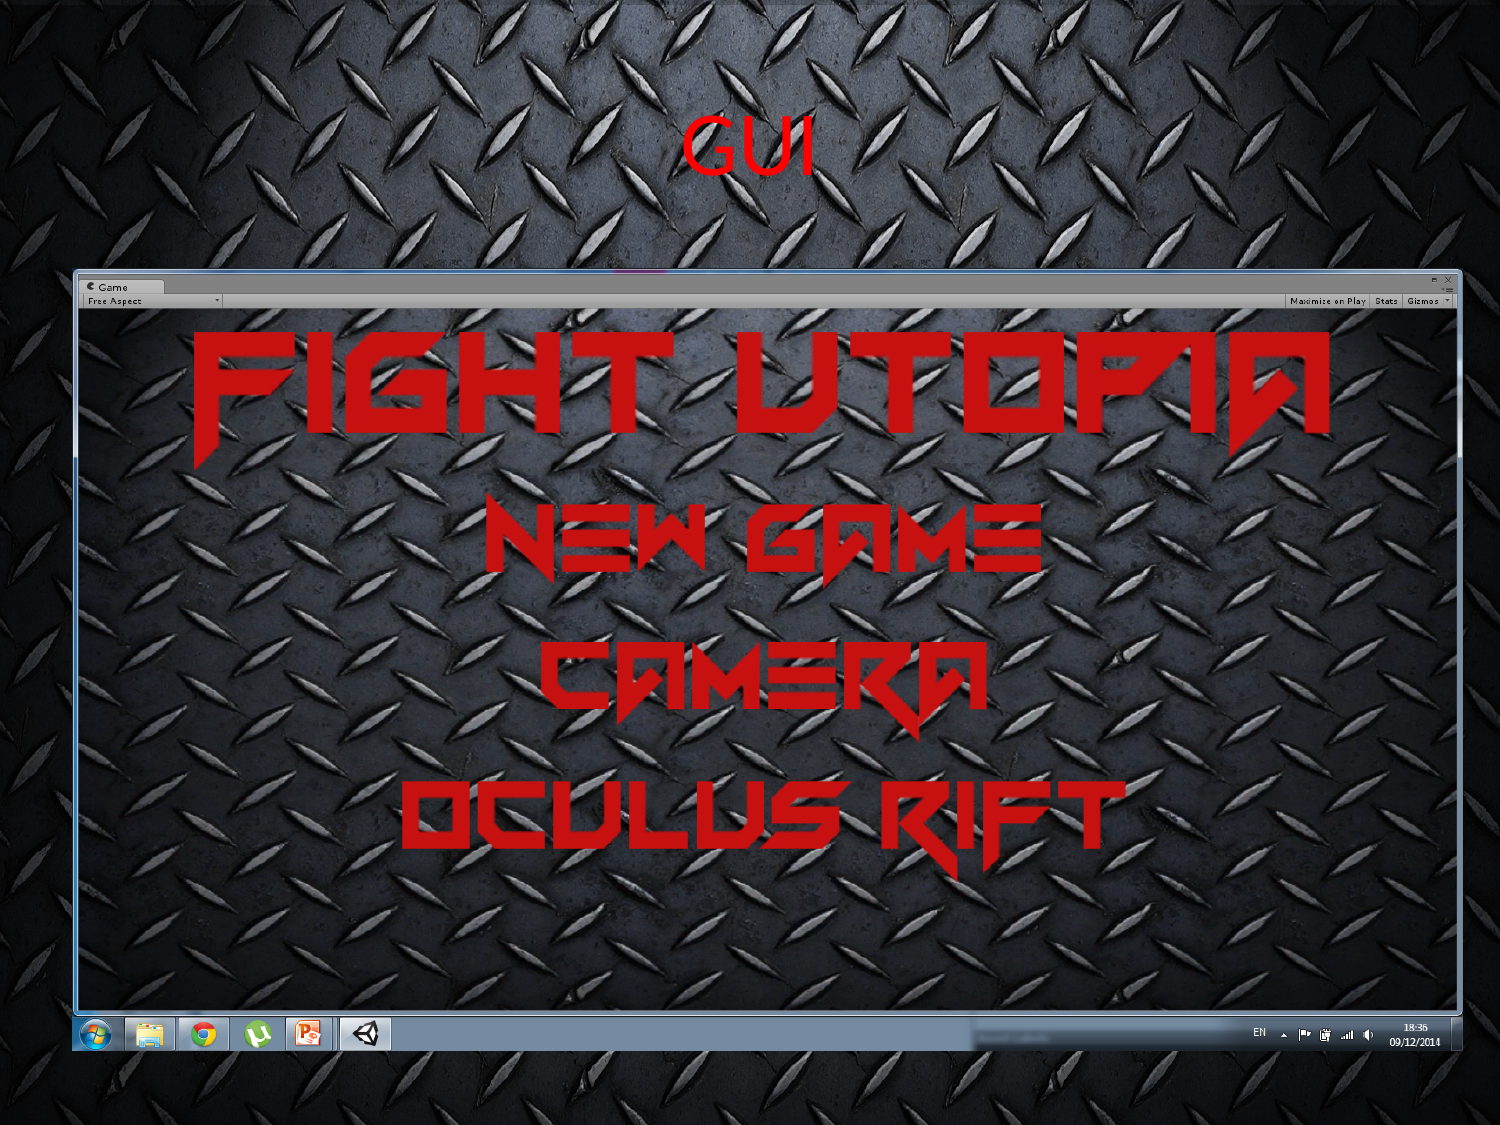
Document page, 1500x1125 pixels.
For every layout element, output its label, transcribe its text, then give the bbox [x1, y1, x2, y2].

picture [0, 0, 1500, 1125]
title GUI [75, 45, 1425, 233]
